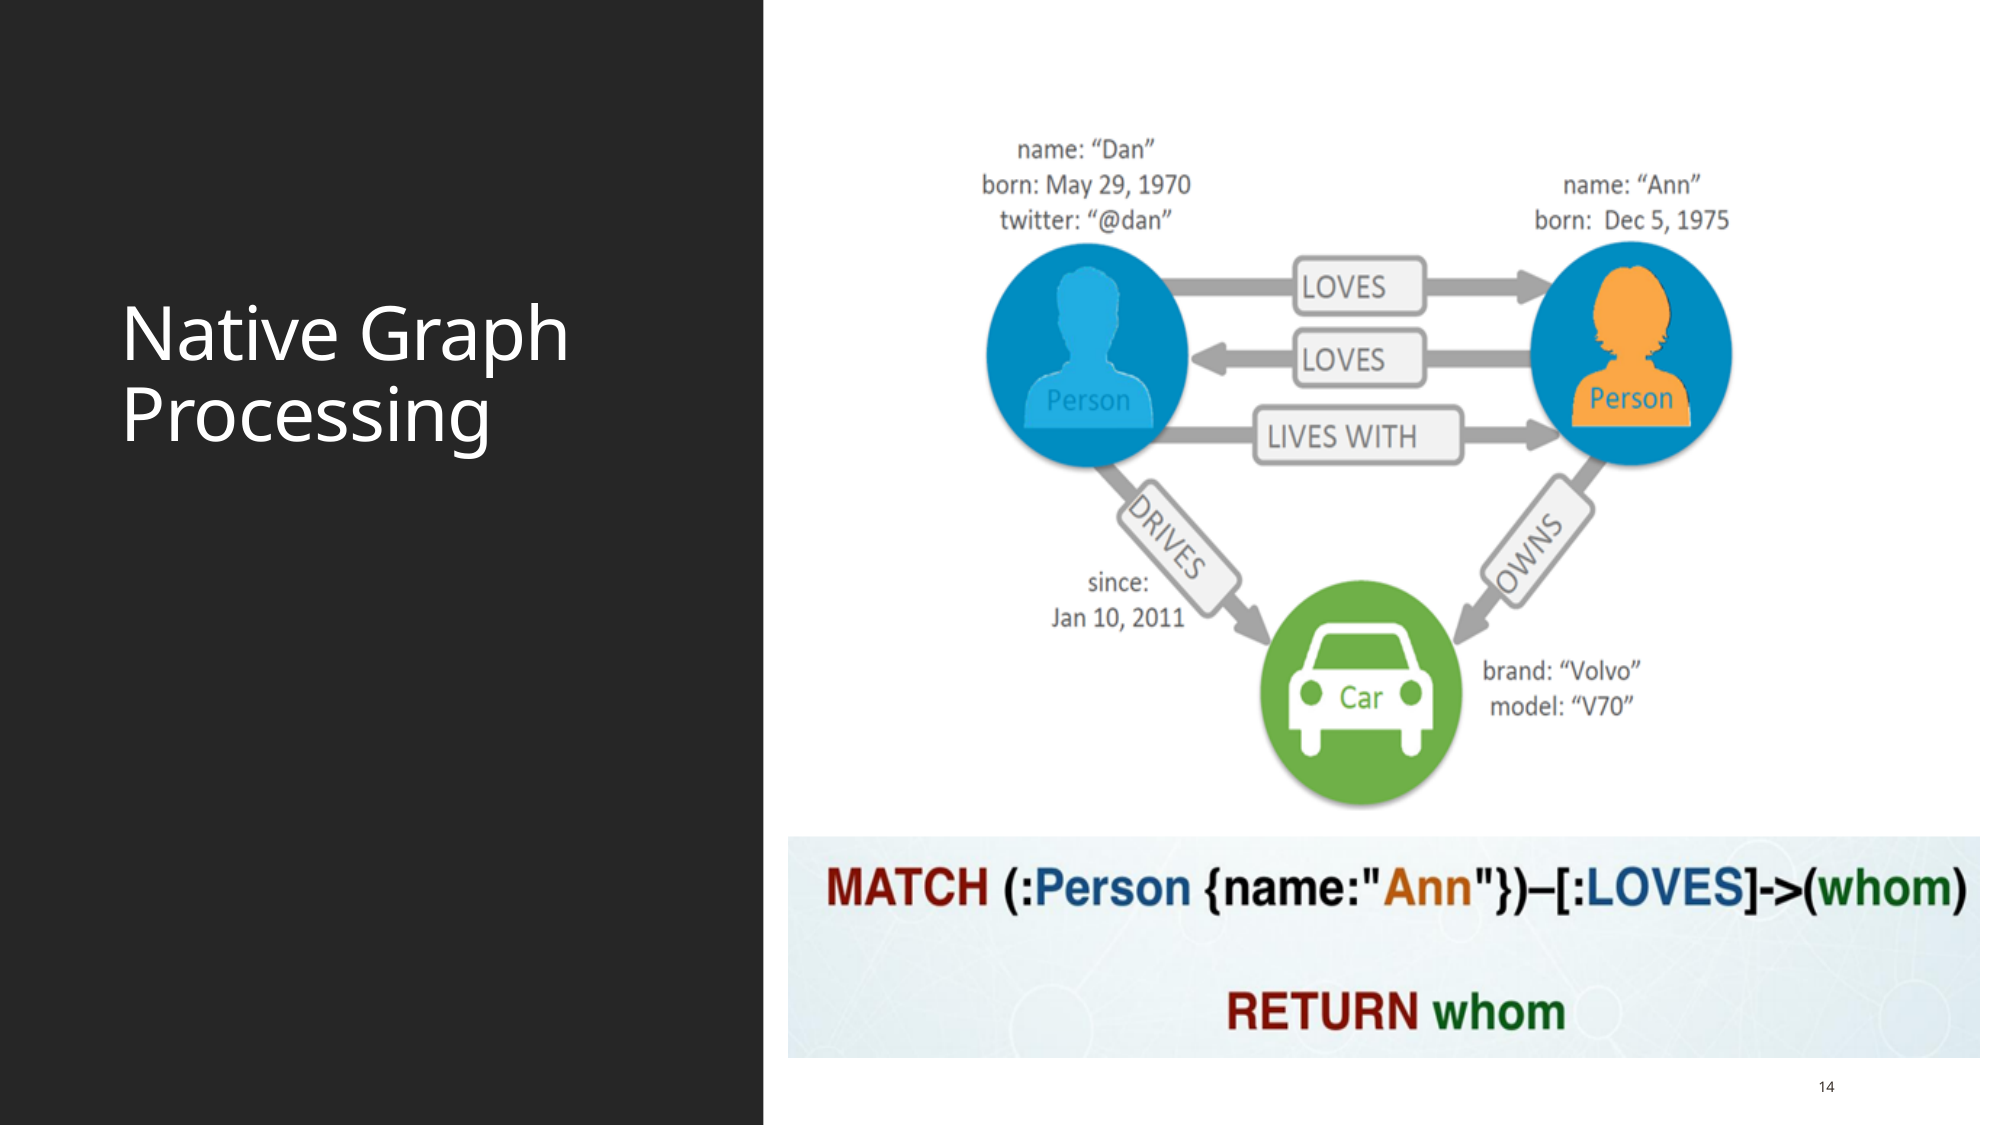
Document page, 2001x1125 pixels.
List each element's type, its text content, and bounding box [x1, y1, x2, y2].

slide_number 14 [1803, 1068, 1932, 1118]
title Native Graph Processing [105, 128, 683, 473]
picture [788, 128, 1980, 1058]
